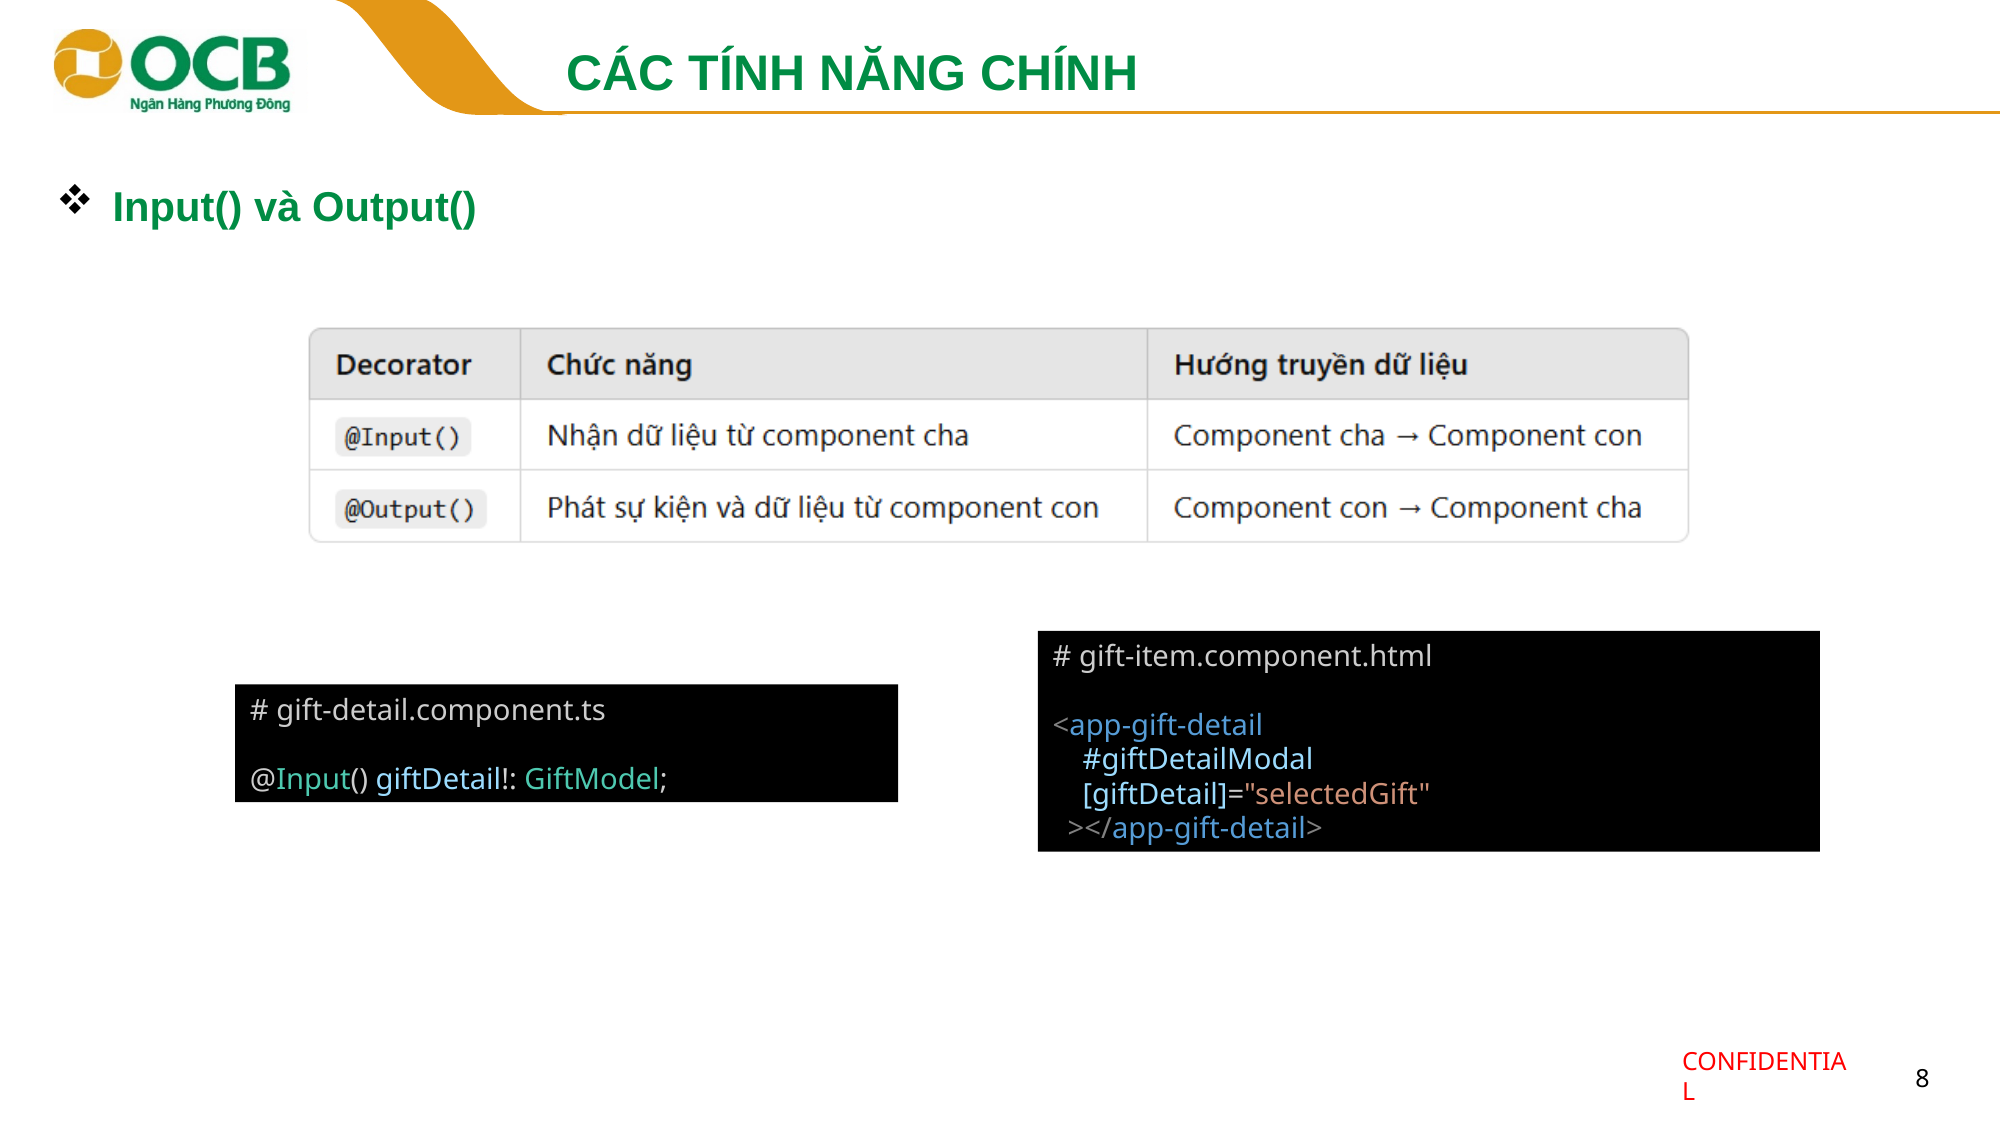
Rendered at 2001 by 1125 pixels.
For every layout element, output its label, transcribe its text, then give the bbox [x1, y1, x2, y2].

text_box Input() và Output() [53, 177, 1986, 230]
text_box 8 [1891, 1055, 1954, 1100]
slide_number 14 [1801, 1075, 1968, 1125]
text_box # gift-detail.component.ts @Input() giftDetail!: GiftModel; [235, 684, 899, 803]
text_box # gift-item.component.html <app-gift-detail #giftDetailModal [giftDetail]="selectedGift" ></app-gift-detail> [1037, 630, 1820, 852]
picture [298, 306, 1702, 554]
text_box [0, 0, 307, 177]
title CÁC TÍNH NĂNG CHÍNH [566, 0, 2000, 100]
picture [53, 21, 325, 114]
